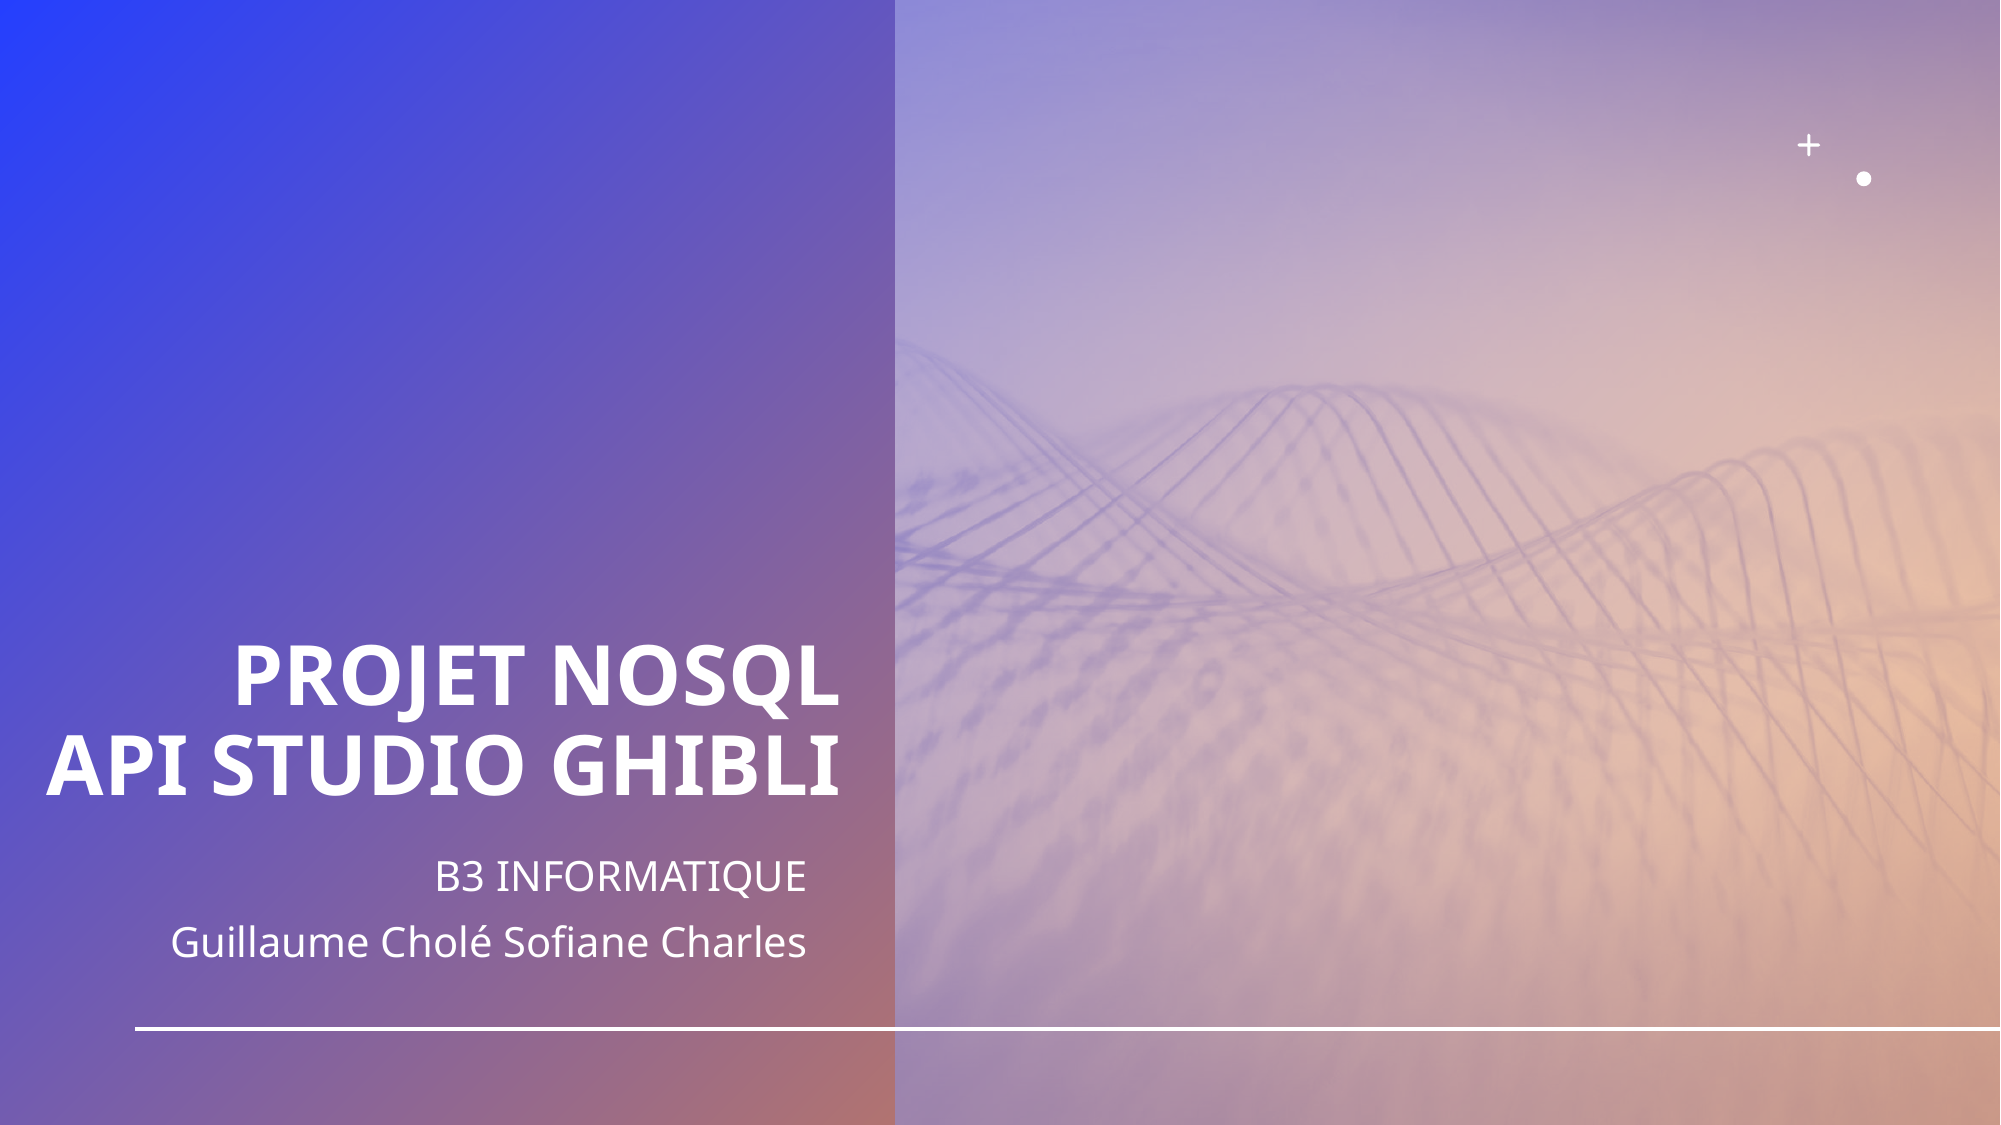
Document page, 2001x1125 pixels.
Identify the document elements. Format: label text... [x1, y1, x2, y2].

picture [895, 1030, 2000, 1125]
picture [895, 0, 2000, 1029]
text_box [0, 0, 895, 1125]
subtitle B3 INFORMATIQUE Guillaume Cholé Sofiane Charles [130, 848, 823, 1011]
title Projet NoSQL API Studio Ghibli [20, 225, 857, 821]
